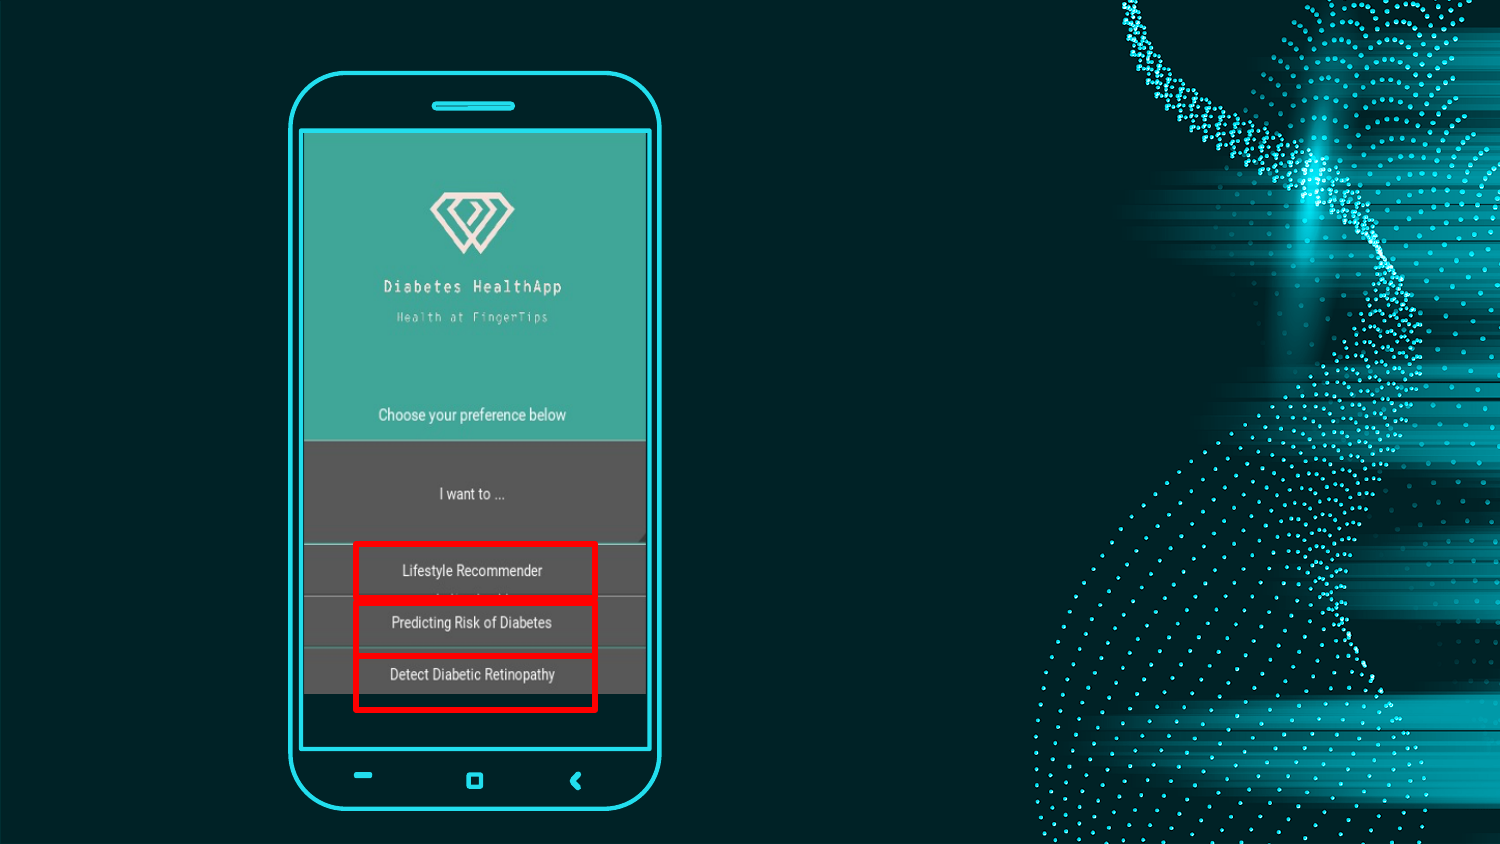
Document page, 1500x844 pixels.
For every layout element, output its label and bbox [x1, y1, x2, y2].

text_box [354, 702, 597, 712]
picture [0, 0, 1500, 844]
text_box [288, 70, 662, 811]
